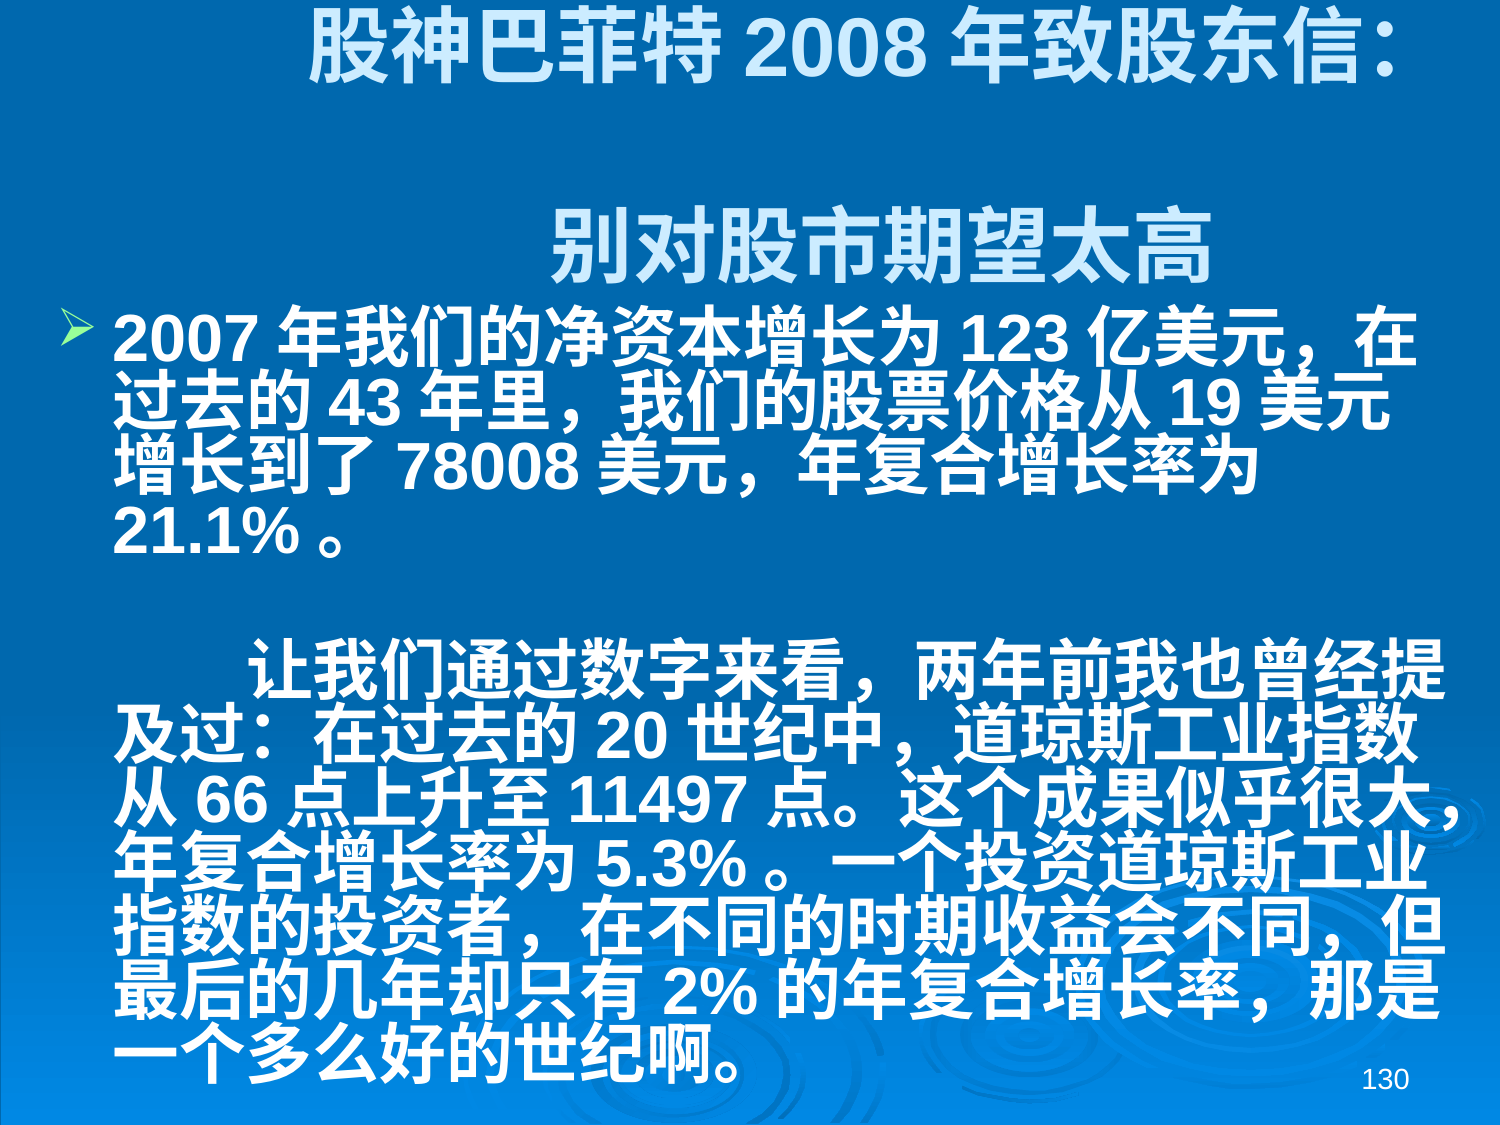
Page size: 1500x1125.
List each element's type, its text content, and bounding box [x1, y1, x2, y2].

list 2007年我们的净资本增长为123亿美元，在过去的43年里，我们的股票价格从19美元增长到了78008美元，年复合增长率为21.1%。 让我们通过数字来看，两年前我也曾经提及过：在过去的20世纪中，道琼斯工业指数从66点上升至11497点。这个成果似乎很大，年复合增长率为5.3%。一个投资道琼斯工业指数的投资者，在不同的时期收益会不同，但最后的几年却只有2%的年复合增长率，那是一个多么好的世纪啊。 [40, 302, 1471, 1071]
slide_number 130 [1074, 1071, 1426, 1103]
title 股神巴菲特2008年致股东信： 别对股市期望太高 [111, 30, 1389, 256]
